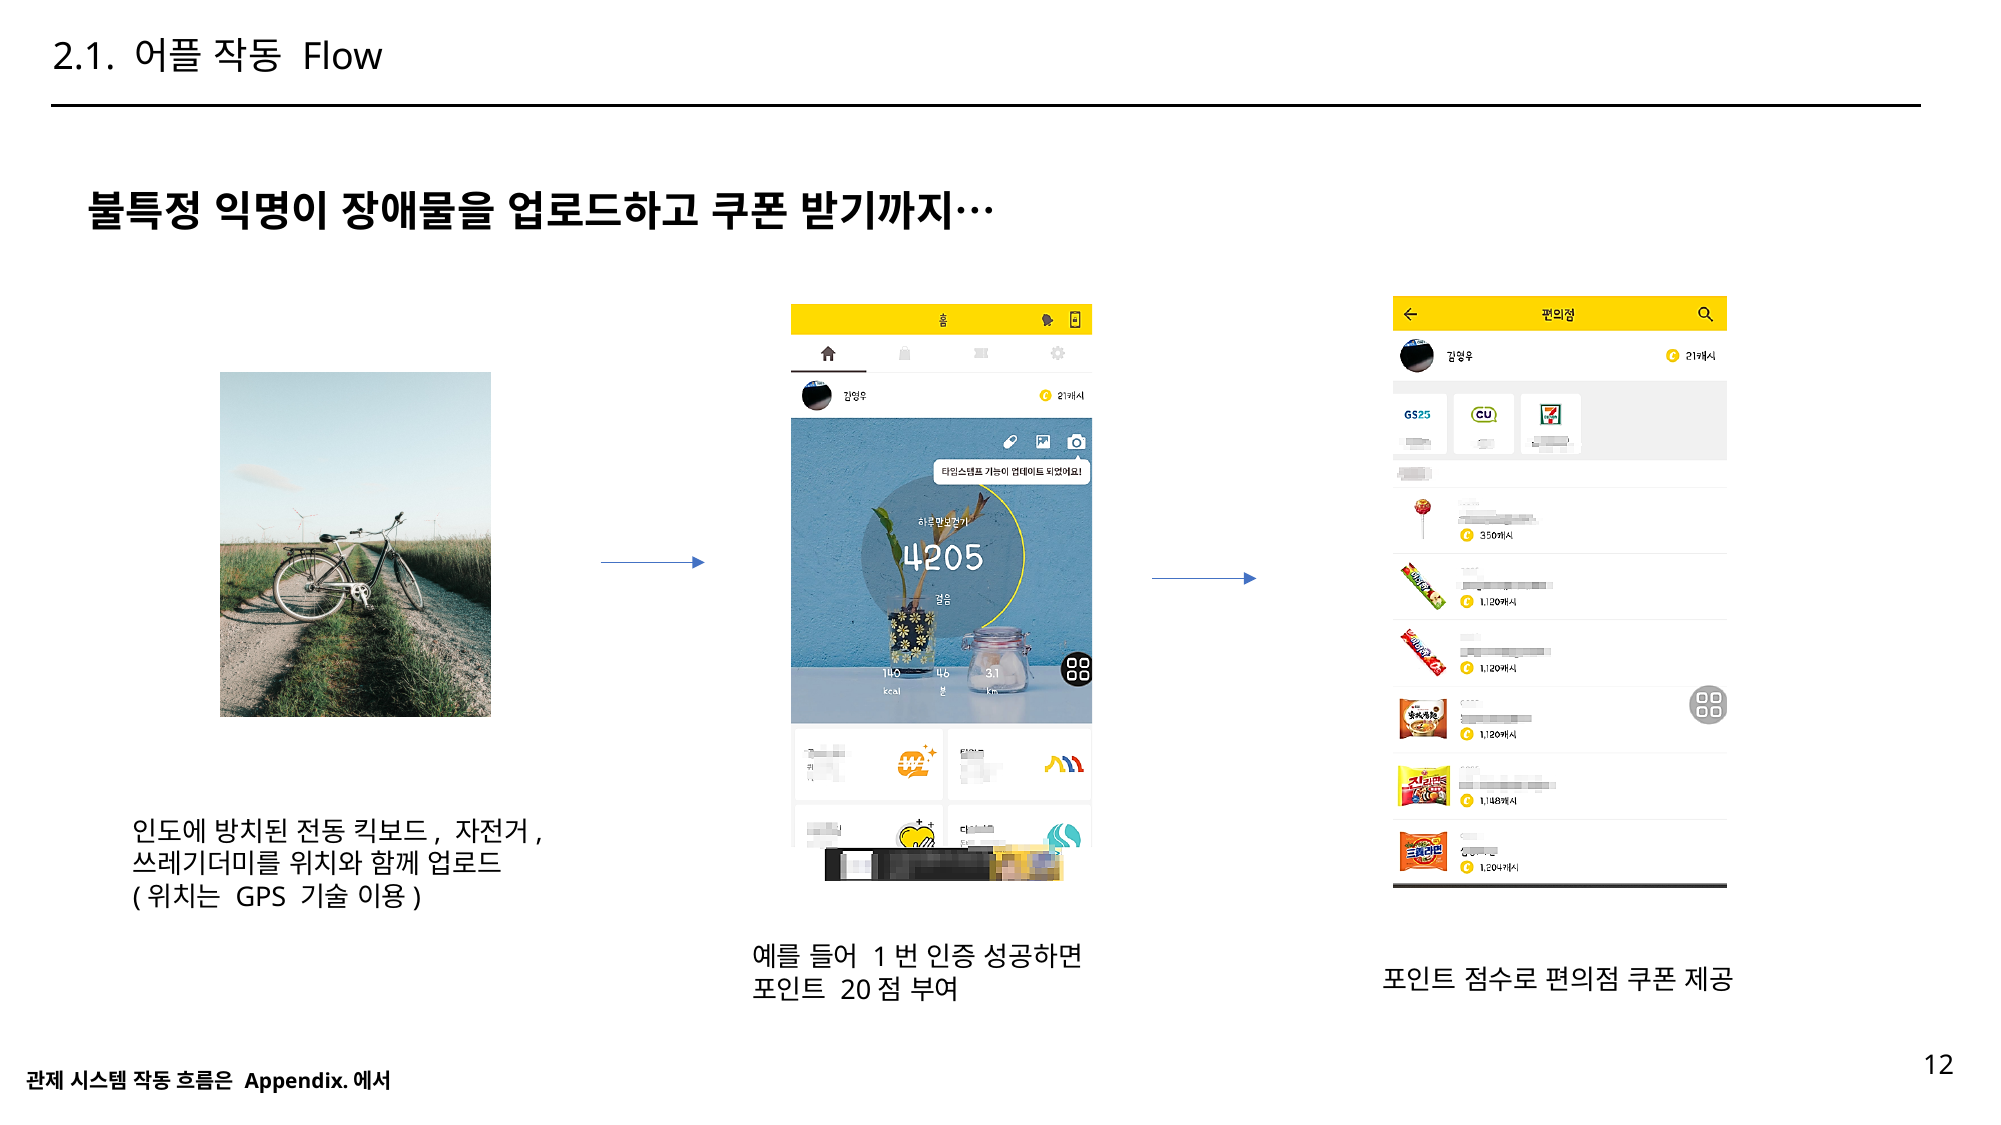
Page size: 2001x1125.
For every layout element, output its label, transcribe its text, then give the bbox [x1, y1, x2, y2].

text_box 관제 시스템 작동 흐름은 Appendix.에서 [11, 1060, 1012, 1100]
text_box 포인트 점수로 편의점 쿠폰 제공 [1367, 955, 1807, 1003]
picture [791, 304, 1093, 881]
text_box 불특정 익명이 장애물을 업로드하고 쿠폰 받기까지… [72, 177, 1310, 292]
text_box 12 [1908, 1040, 1987, 1088]
picture [1393, 296, 1727, 888]
text_box 예를 들어 1번 인증 성공하면 포인트 20점 부여 [737, 932, 1177, 1013]
text_box 2.1. 어플 작동 Flow [37, 24, 986, 139]
text_box 인도에 방치된 전동 킥보드, 자전거, 쓰레기더미를 위치와 함께 업로드 (위치는 GPS 기술 이용) [118, 807, 593, 952]
picture [220, 372, 491, 717]
